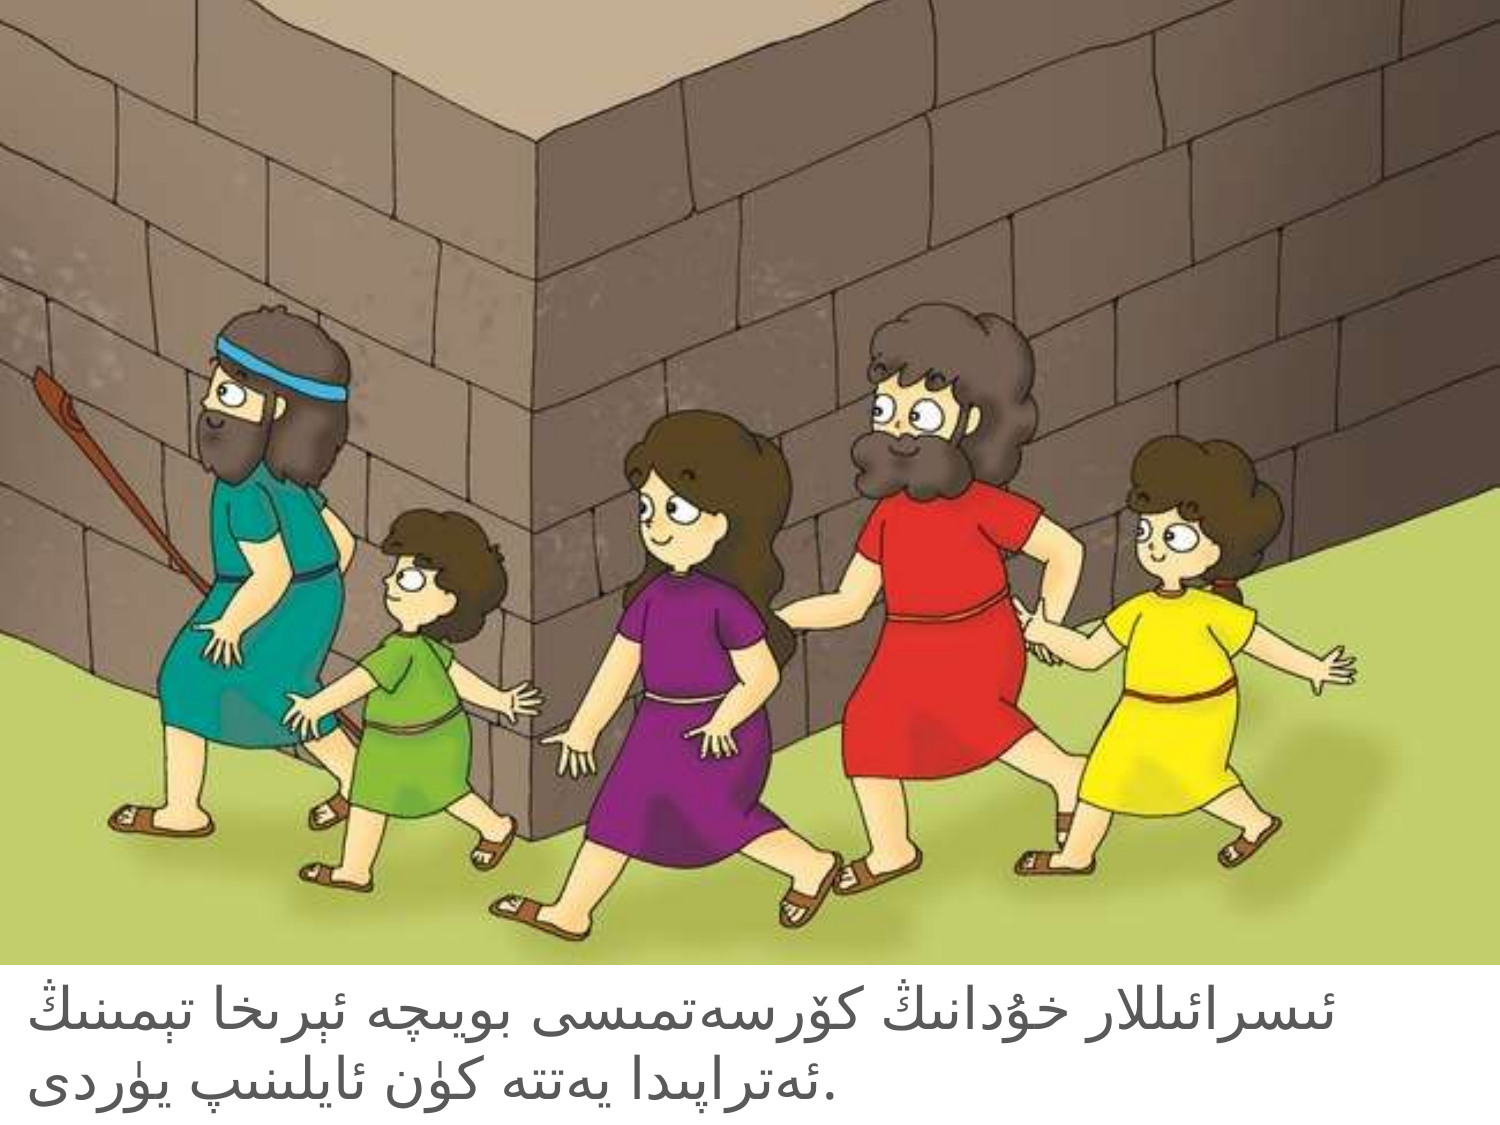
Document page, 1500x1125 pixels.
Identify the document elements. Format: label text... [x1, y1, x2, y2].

picture [0, 0, 1500, 965]
text_box ئىسرائىللار خۇدانىڭ كۆرسەتمىسى بويىچە ئېرىخا تېمىنىڭ ئەتراپىدا يەتتە كۈن ئايلىنىپ يۈردى. [11, 973, 1498, 1119]
